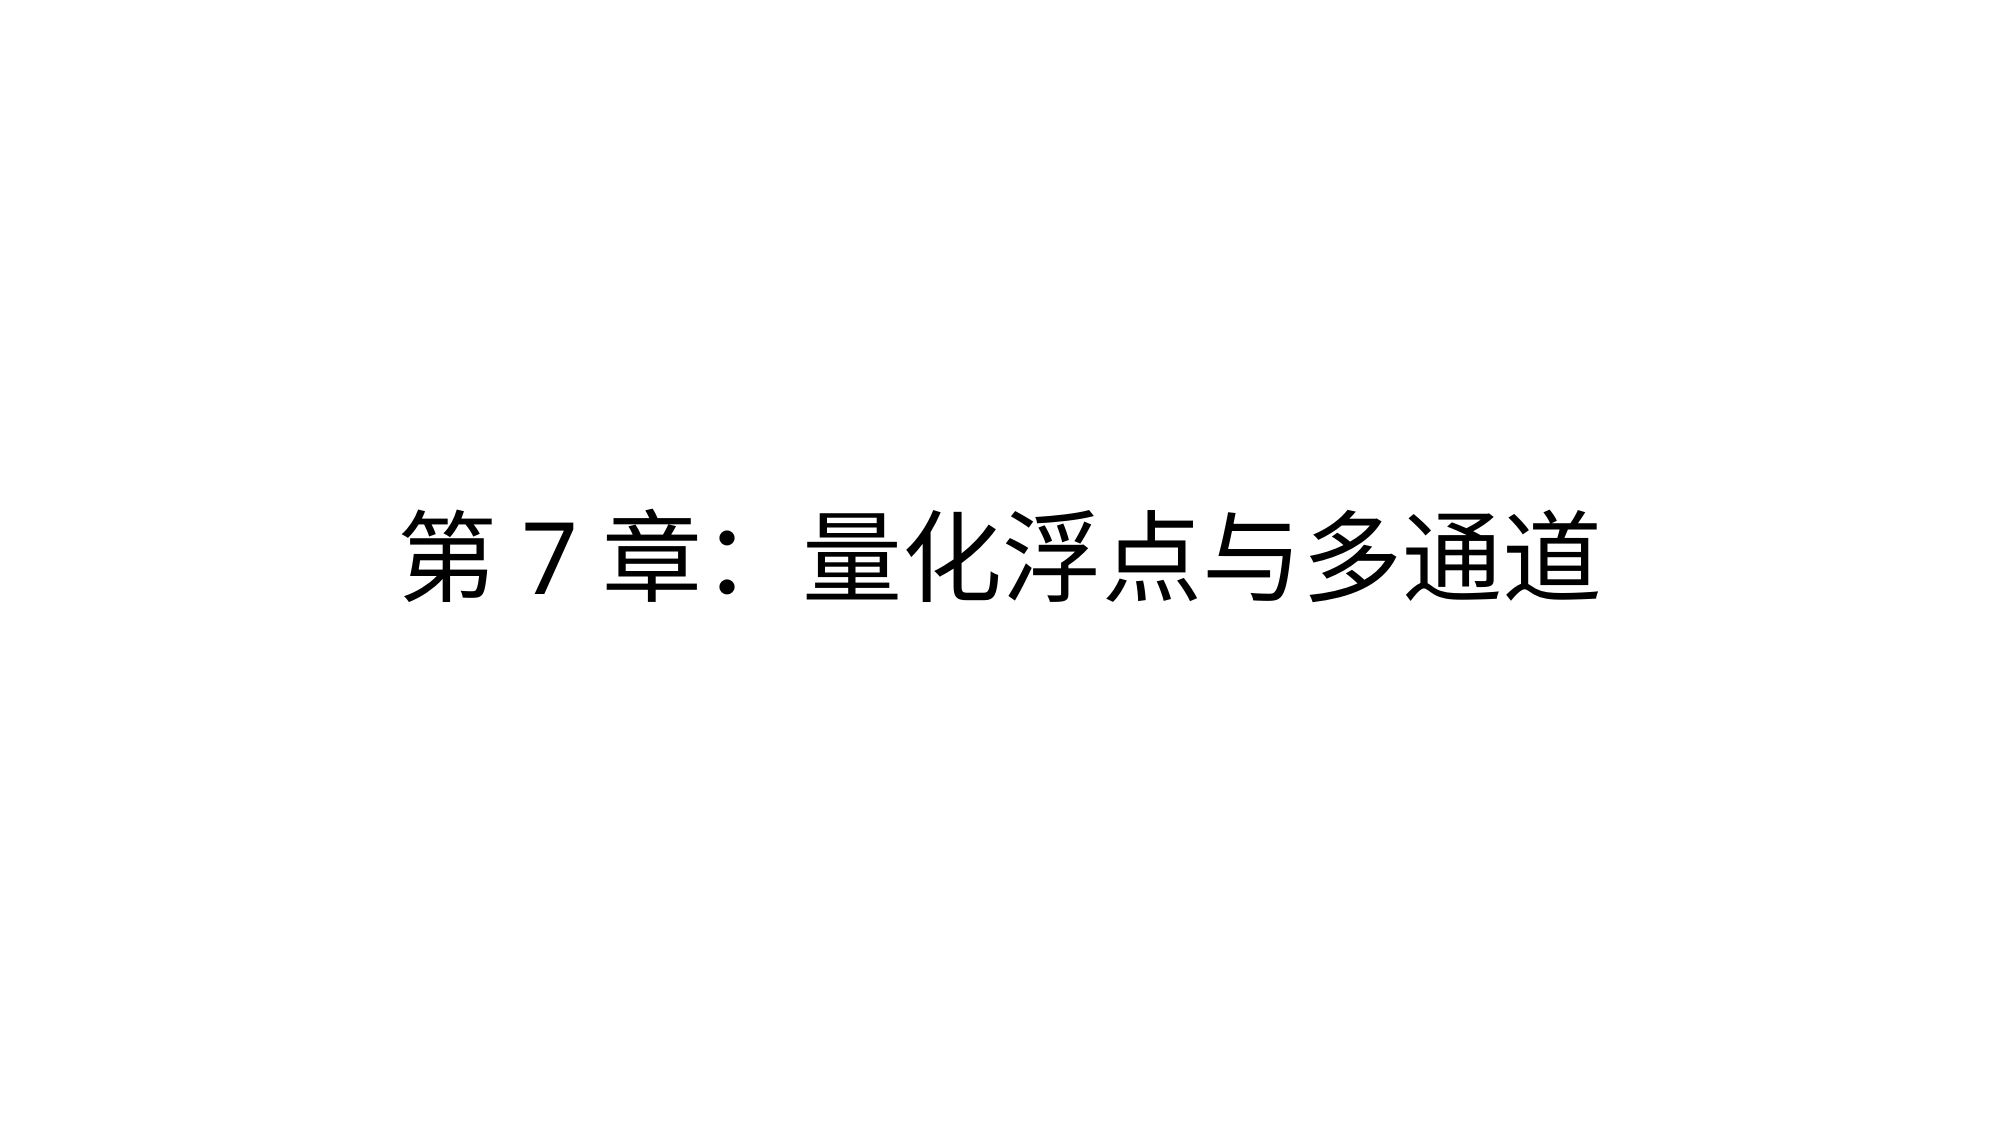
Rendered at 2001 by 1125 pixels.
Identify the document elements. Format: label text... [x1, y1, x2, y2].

title 第7章：量化浮点与多通道 [137, 453, 1863, 672]
